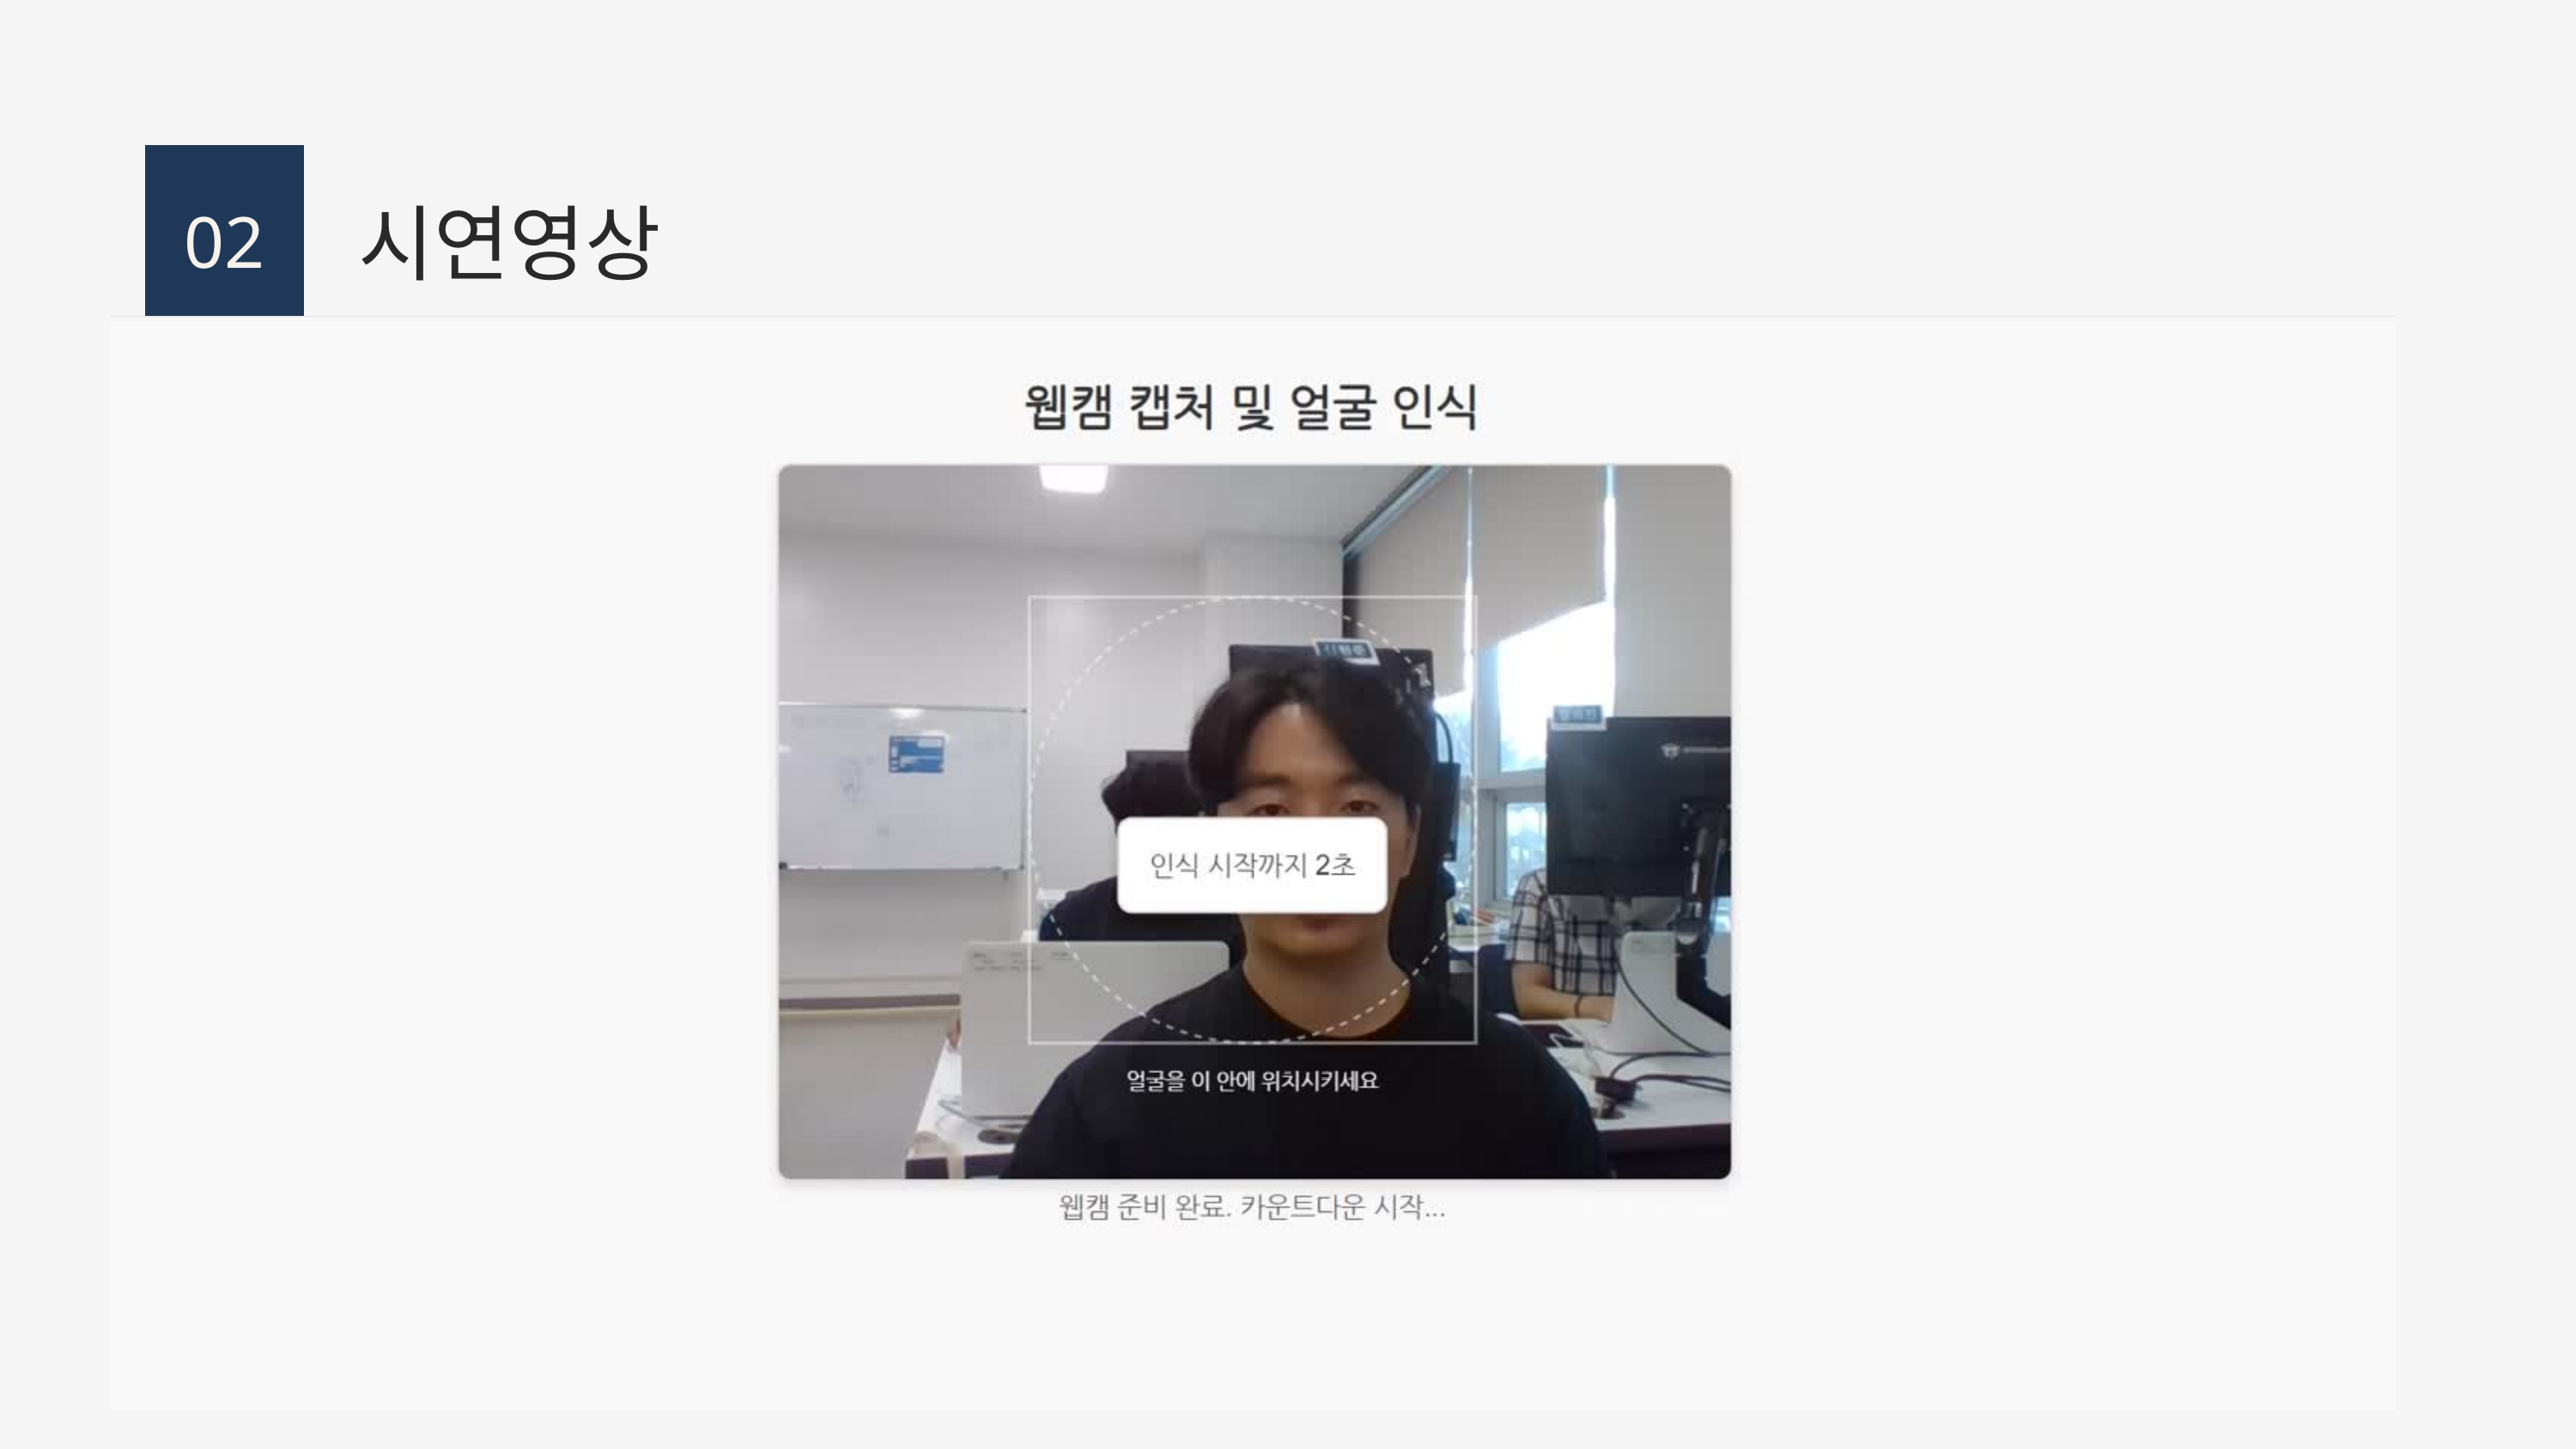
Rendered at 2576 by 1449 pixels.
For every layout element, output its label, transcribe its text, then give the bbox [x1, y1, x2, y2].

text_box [144, 144, 305, 312]
text_box 시연영상 [358, 151, 1253, 291]
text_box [109, 315, 2397, 1411]
